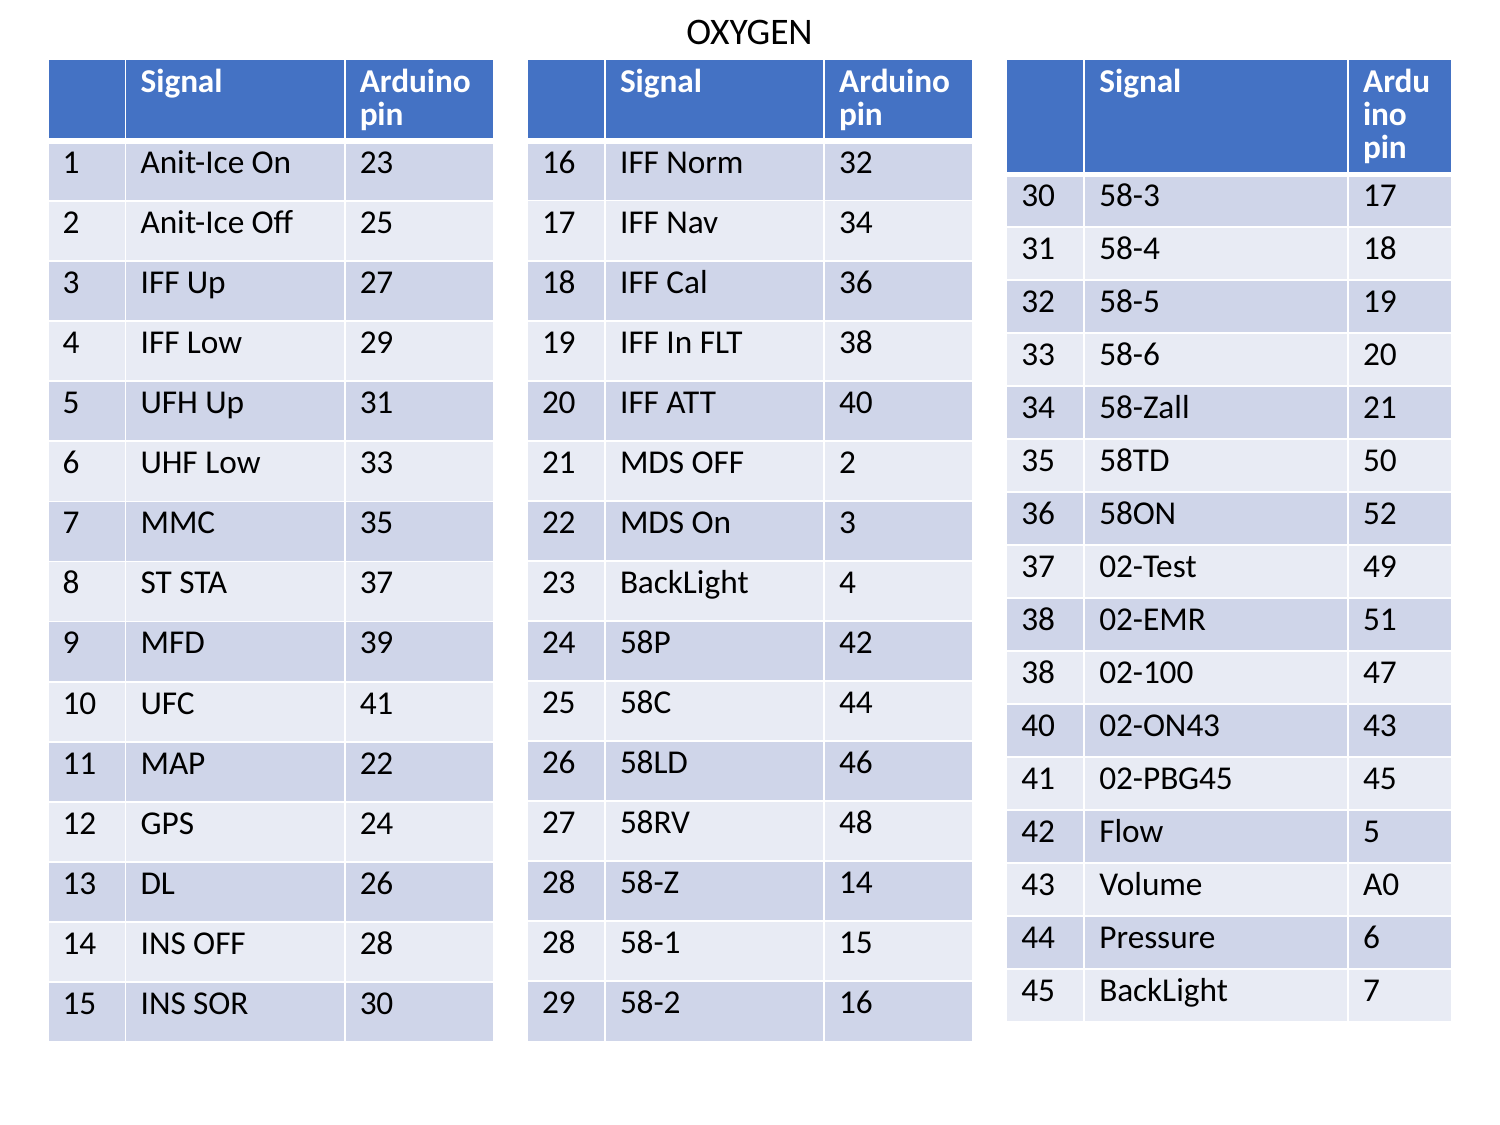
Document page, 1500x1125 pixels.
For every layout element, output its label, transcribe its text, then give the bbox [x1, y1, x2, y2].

table_cell 44 [825, 682, 972, 740]
table_cell 52 [1349, 493, 1451, 544]
table_cell 34 [1007, 387, 1083, 438]
table_cell INS OFF [126, 923, 344, 981]
table_cell 6 [49, 442, 125, 501]
table_cell 58-2 [606, 982, 823, 1041]
table_cell 58LD [606, 742, 823, 800]
table_cell 02-PBG45 [1085, 758, 1347, 809]
table_cell 37 [346, 562, 493, 621]
table_cell 45 [1007, 970, 1083, 1021]
table_header [49, 60, 125, 138]
table_cell 12 [49, 803, 125, 861]
table_cell MAP [126, 743, 344, 801]
table_cell MFD [126, 622, 344, 681]
table_cell 47 [1349, 652, 1451, 703]
table_cell 13 [49, 863, 125, 921]
table_cell 16 [825, 982, 972, 1041]
table_cell UFH Up [126, 382, 344, 440]
table_cell 43 [1007, 864, 1083, 915]
table_cell 36 [825, 262, 972, 320]
table_cell 5 [1349, 811, 1451, 862]
table_cell 24 [346, 803, 493, 861]
table_cell GPS [126, 803, 344, 861]
table_cell 37 [1007, 546, 1083, 597]
table_cell 17 [528, 201, 604, 260]
table_cell 41 [1007, 758, 1083, 809]
table_cell 3 [825, 502, 972, 560]
table_cell 24 [528, 622, 604, 680]
table_cell 2 [49, 202, 125, 260]
table_cell 32 [825, 144, 972, 200]
table_cell 42 [825, 622, 972, 680]
table_cell 16 [528, 144, 604, 200]
table_cell 4 [49, 322, 125, 380]
table_cell 23 [528, 562, 604, 620]
table_cell 3 [49, 262, 125, 320]
table_cell 45 [1349, 758, 1451, 809]
table_cell 4 [825, 562, 972, 620]
table_cell 19 [528, 322, 604, 380]
table_cell 15 [49, 983, 125, 1041]
table_cell DL [126, 863, 344, 921]
table_cell 42 [1007, 811, 1083, 862]
table_cell 41 [346, 683, 493, 741]
table_cell 20 [1349, 334, 1451, 385]
table_header Arduino pin [825, 60, 972, 138]
table_cell IFF Cal [606, 262, 823, 320]
table_cell 15 [825, 922, 972, 980]
table_cell 14 [825, 862, 972, 920]
table_cell 34 [825, 201, 972, 260]
table_cell 46 [825, 742, 972, 800]
table_cell 39 [346, 622, 493, 681]
table_cell 02-Test [1085, 546, 1347, 597]
table_cell 19 [1349, 281, 1451, 332]
table_cell Anit-Ice Off [126, 202, 344, 260]
table_cell 28 [528, 922, 604, 980]
table_cell 25 [346, 202, 493, 260]
table_cell 44 [1007, 917, 1083, 968]
table_cell 51 [1349, 599, 1451, 650]
table_header [1007, 60, 1083, 172]
table_cell 58-3 [1085, 177, 1347, 226]
table_header Arduino pin [346, 60, 493, 138]
table_cell MDS On [606, 502, 823, 560]
table_cell 17 [1349, 177, 1451, 226]
table_cell 25 [528, 682, 604, 740]
table_cell 20 [528, 382, 604, 440]
table_cell 22 [346, 743, 493, 801]
table_cell 38 [1007, 652, 1083, 703]
table_cell 58-Z [606, 862, 823, 920]
table_cell 31 [346, 382, 493, 440]
table_cell 48 [825, 802, 972, 860]
table_cell Pressure [1085, 917, 1347, 968]
table_cell 1 [49, 144, 125, 200]
table_cell 32 [1007, 281, 1083, 332]
table_cell 58RV [606, 802, 823, 860]
table_cell 43 [1349, 705, 1451, 756]
table_cell IFF Low [126, 322, 344, 380]
table_cell 58C [606, 682, 823, 740]
table_cell BackLight [606, 562, 823, 620]
table_cell 7 [49, 502, 125, 561]
table_cell 28 [528, 862, 604, 920]
table_cell Flow [1085, 811, 1347, 862]
table_cell 58P [606, 622, 823, 680]
table_cell 21 [1349, 387, 1451, 438]
table_cell 40 [1007, 705, 1083, 756]
table_cell INS SOR [126, 983, 344, 1041]
table_cell A0 [1349, 864, 1451, 915]
table_cell UFC [126, 683, 344, 741]
table_cell 27 [346, 262, 493, 320]
table_cell 7 [1349, 970, 1451, 1021]
table_cell Anit-Ice On [126, 144, 344, 200]
table_cell 6 [1349, 917, 1451, 968]
table_cell UHF Low [126, 442, 344, 501]
table_header Signal [126, 60, 344, 138]
table_header Arduino pin [1349, 60, 1451, 172]
table_cell 2 [825, 442, 972, 500]
table_header Signal [606, 60, 823, 138]
table_cell IFF Nav [606, 201, 823, 260]
table_cell 29 [528, 982, 604, 1041]
table_cell 18 [528, 262, 604, 320]
table_cell IFF In FLT [606, 322, 823, 380]
table_cell 26 [346, 863, 493, 921]
table_cell 27 [528, 802, 604, 860]
table_cell 58-6 [1085, 334, 1347, 385]
table_cell 30 [1007, 177, 1083, 226]
table_cell 38 [825, 322, 972, 380]
table_cell 31 [1007, 228, 1083, 279]
table_cell 5 [49, 382, 125, 440]
table_cell 22 [528, 502, 604, 560]
table_cell MMC [126, 502, 344, 561]
table_cell 28 [346, 923, 493, 981]
table_cell 58-1 [606, 922, 823, 980]
table_cell IFF Norm [606, 144, 823, 200]
table_header [528, 60, 604, 138]
table_cell MDS OFF [606, 442, 823, 500]
table_cell 11 [49, 743, 125, 801]
table_cell 50 [1349, 440, 1451, 491]
table_cell 58-4 [1085, 228, 1347, 279]
table_cell 38 [1007, 599, 1083, 650]
table_cell 58-Zall [1085, 387, 1347, 438]
table_cell 33 [1007, 334, 1083, 385]
table_cell 30 [346, 983, 493, 1041]
table_cell 23 [346, 144, 493, 200]
table_cell 02-100 [1085, 652, 1347, 703]
table_cell 58ON [1085, 493, 1347, 544]
table_cell 21 [528, 442, 604, 500]
table_cell 29 [346, 322, 493, 380]
table_cell IFF Up [126, 262, 344, 320]
table_header Signal [1085, 60, 1347, 172]
table_cell 58-5 [1085, 281, 1347, 332]
table_cell 40 [825, 382, 972, 440]
table_cell ST STA [126, 562, 344, 621]
table_cell 02-ON43 [1085, 705, 1347, 756]
table_cell 49 [1349, 546, 1451, 597]
table_cell 8 [49, 562, 125, 621]
table_cell 35 [346, 502, 493, 561]
table_cell 58TD [1085, 440, 1347, 491]
table_cell BackLight [1085, 970, 1347, 1021]
table_cell 35 [1007, 440, 1083, 491]
table_cell 9 [49, 622, 125, 681]
table_cell IFF ATT [606, 382, 823, 440]
table_cell 26 [528, 742, 604, 800]
table_cell 33 [346, 442, 493, 501]
table_cell Volume [1085, 864, 1347, 915]
table_cell 10 [49, 683, 125, 741]
table_cell 14 [49, 923, 125, 981]
text_box OXYGEN [671, 0, 828, 60]
table_cell 02-EMR [1085, 599, 1347, 650]
table_cell 18 [1349, 228, 1451, 279]
table_cell 36 [1007, 493, 1083, 544]
